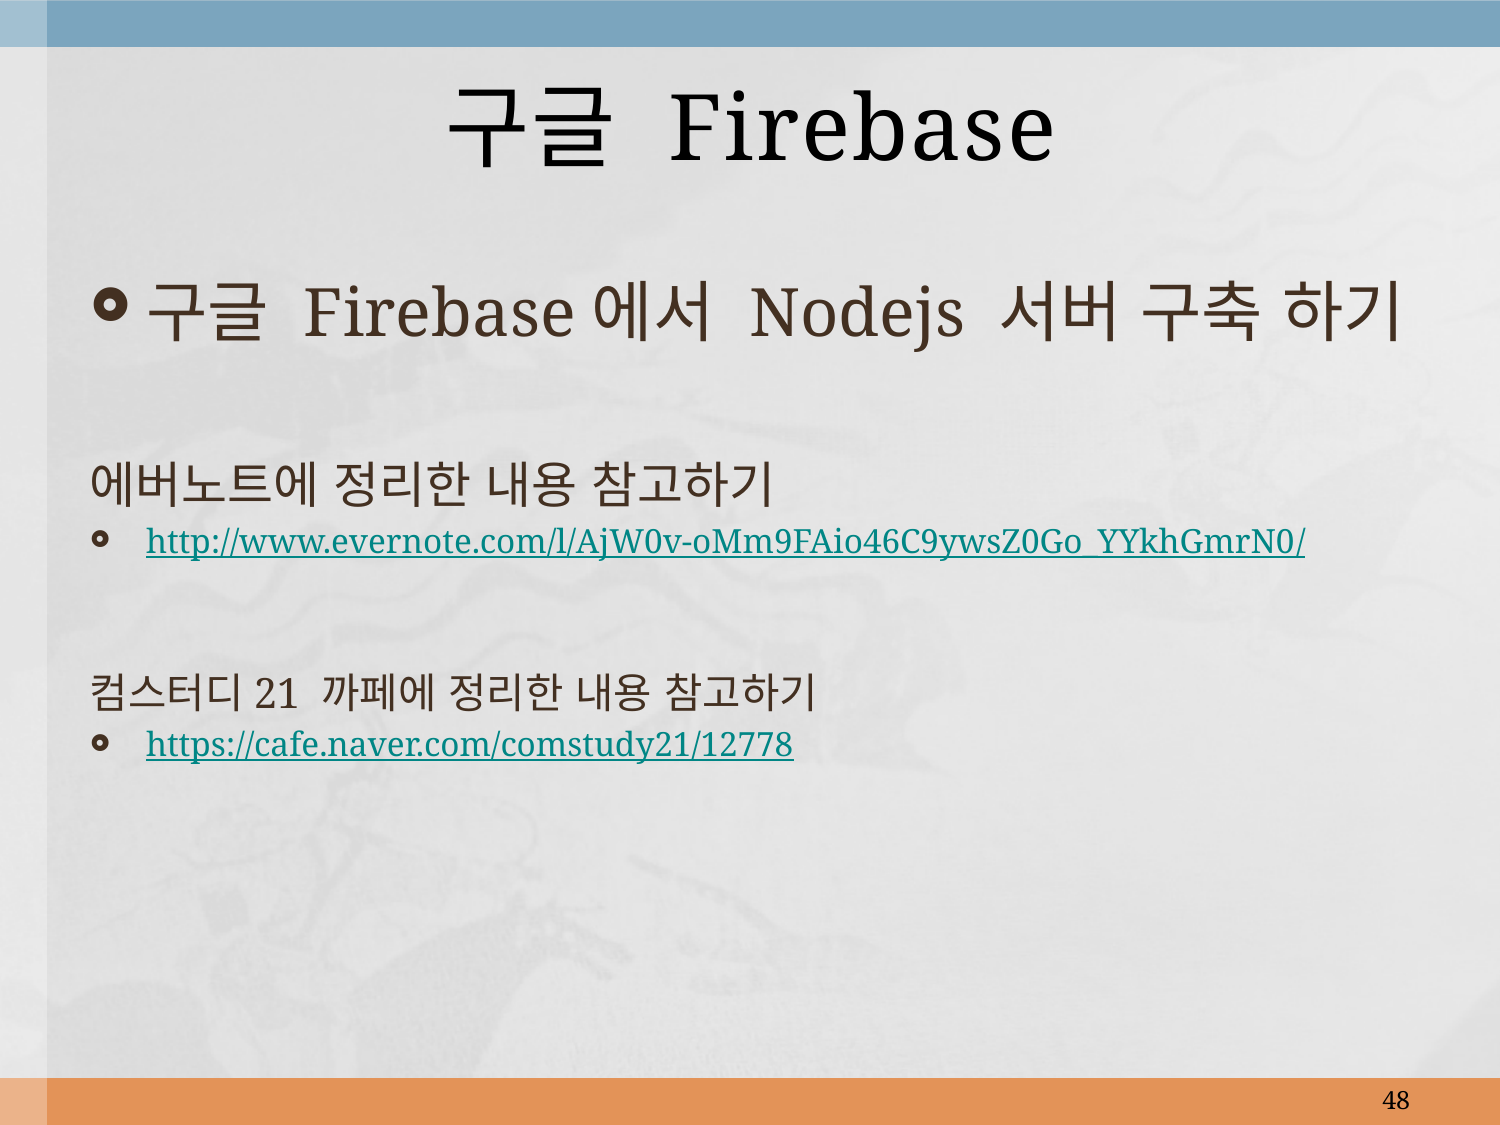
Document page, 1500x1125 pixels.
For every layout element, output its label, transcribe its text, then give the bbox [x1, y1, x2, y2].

title 구글 Firebase [49, 46, 1454, 202]
list 구글 Firebase에서 Nodejs 서버 구축 하기 에버노트에 정리한 내용 참고하기 http://www.evernote.com/l/AjW0v-oMm9FAio46C9ywsZ0Go_YYkhGmrN0/ 컴스터디21 까페에 정리한 내용 참고하기 https://cafe.naver.com/comstudy21/12778 [75, 262, 1425, 1005]
slide_number 48 [1074, 1078, 1425, 1125]
